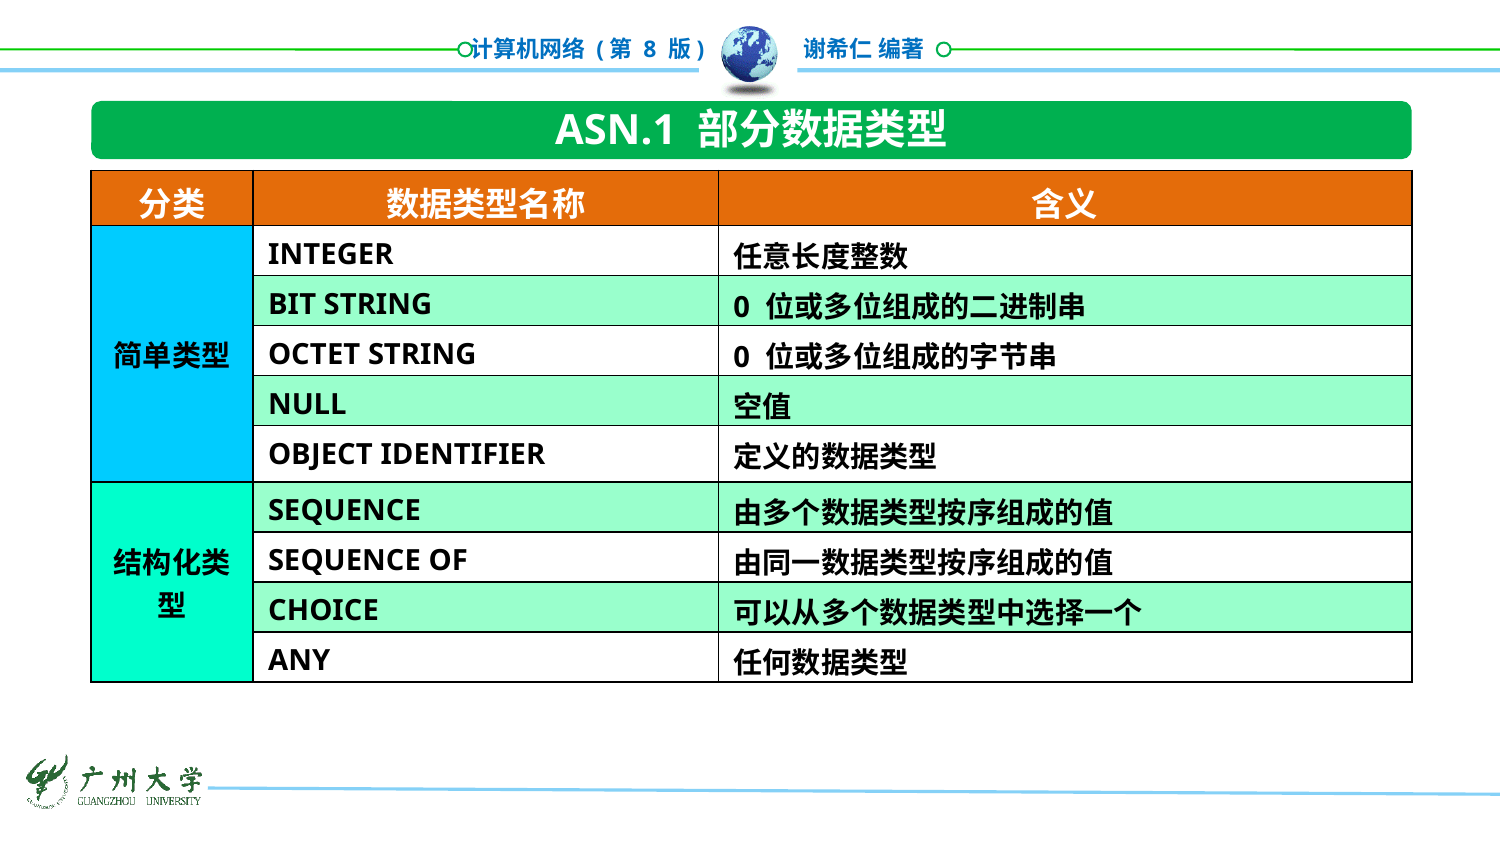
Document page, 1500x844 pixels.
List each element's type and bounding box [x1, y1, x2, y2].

table_cell [92, 226, 252, 481]
table_cell [254, 483, 718, 531]
text_box [91, 95, 1412, 161]
table_cell [719, 276, 1411, 325]
table_header [254, 171, 718, 225]
table_header [92, 171, 252, 225]
table_cell [719, 326, 1411, 375]
table_cell [254, 426, 718, 481]
table_cell [719, 583, 1411, 631]
table_cell [254, 533, 718, 581]
picture [719, 24, 779, 95]
table_cell [719, 633, 1411, 681]
picture [26, 754, 202, 809]
table_cell [254, 633, 718, 681]
table_cell [254, 226, 718, 275]
table_cell [719, 226, 1411, 275]
table_cell [254, 326, 718, 375]
table_cell [719, 376, 1411, 425]
table_header [719, 171, 1411, 225]
table_cell [719, 426, 1411, 481]
table_cell [254, 376, 718, 425]
table_cell [719, 483, 1411, 531]
table_cell [254, 583, 718, 631]
table_cell [719, 533, 1411, 581]
table_cell [92, 483, 252, 681]
table_cell [254, 276, 718, 325]
